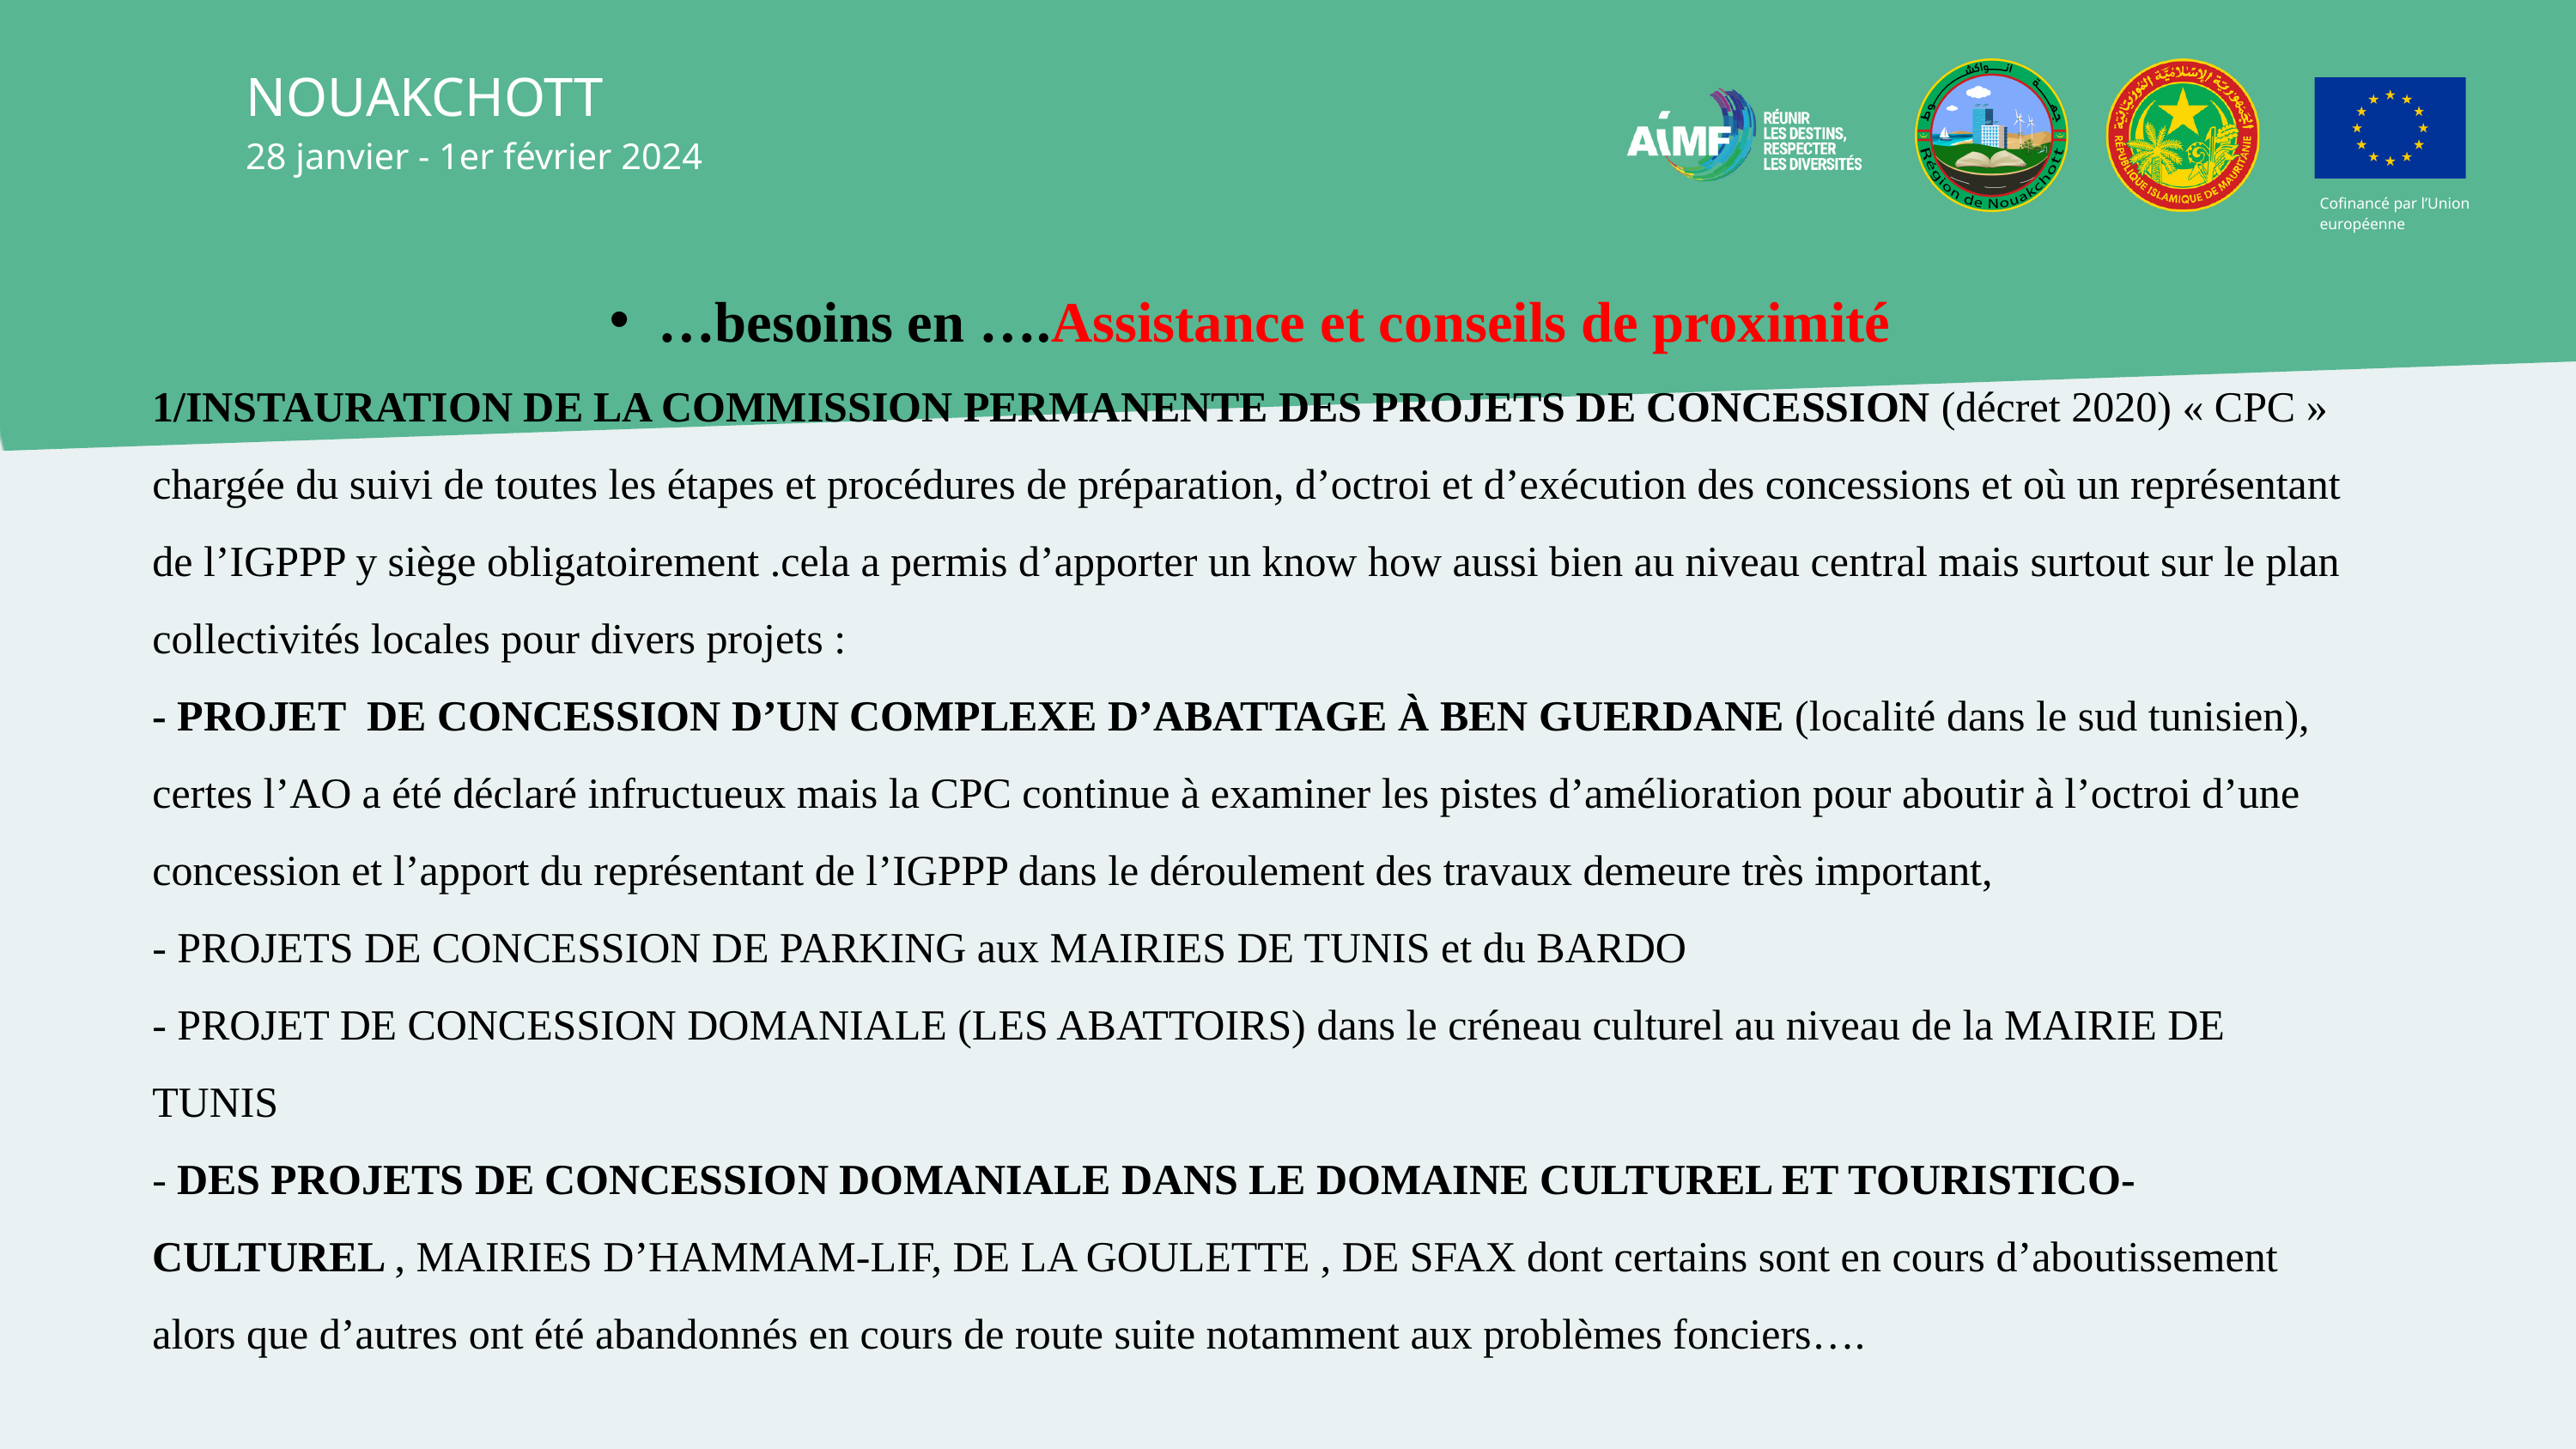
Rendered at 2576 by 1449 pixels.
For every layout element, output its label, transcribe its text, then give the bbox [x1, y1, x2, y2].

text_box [1608, 58, 2475, 232]
text_box …besoins en ….Assistance et conseils de proximité 1/INSTAURATION DE LA COMMISSION PERMANENTE DES PROJETS DE CONCESSION (décret 2020) « CPC » chargée du suivi de toutes les étapes et procédures de préparation, d’octroi et d’exécution des concessions et où un représentant de l’IGPPP y siège obligatoirement .cela a permis d’apporter un know how aussi bien au niveau central mais surtout sur le plan collectivités locales pour divers projets : - PROJET DE CONCESSION D’UN COMPLEXE D’ABATTAGE À BEN GUERDANE (localité dans le sud tunisien), certes l’AO a été déclaré infructueux mais la CPC continue à examiner les pistes d’amélioration pour aboutir à l’octroi d’une concession et l’apport du représentant de l’IGPPP dans le déroulement des travaux demeure très important, - PROJETS DE CONCESSION DE PARKING aux MAIRIES DE TUNIS et du BARDO - PROJET DE CONCESSION DOMANIALE (LES ABATTOIRS) dans le créneau culturel au niveau de la MAIRIE DE TUNIS - DES PROJETS DE CONCESSION DOMANIALE DANS LE DOMAINE CULTUREL ET TOURISTICO-CULTUREL , MAIRIES D’HAMMAM-LIF, DE LA GOULETTE , DE SFAX dont certains sont en cours d’aboutissement alors que d’autres ont été abandonnés en cours de route suite notamment aux problèmes fonciers…. [139, 273, 2361, 1364]
text_box [0, 0, 2576, 452]
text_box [246, 58, 788, 173]
